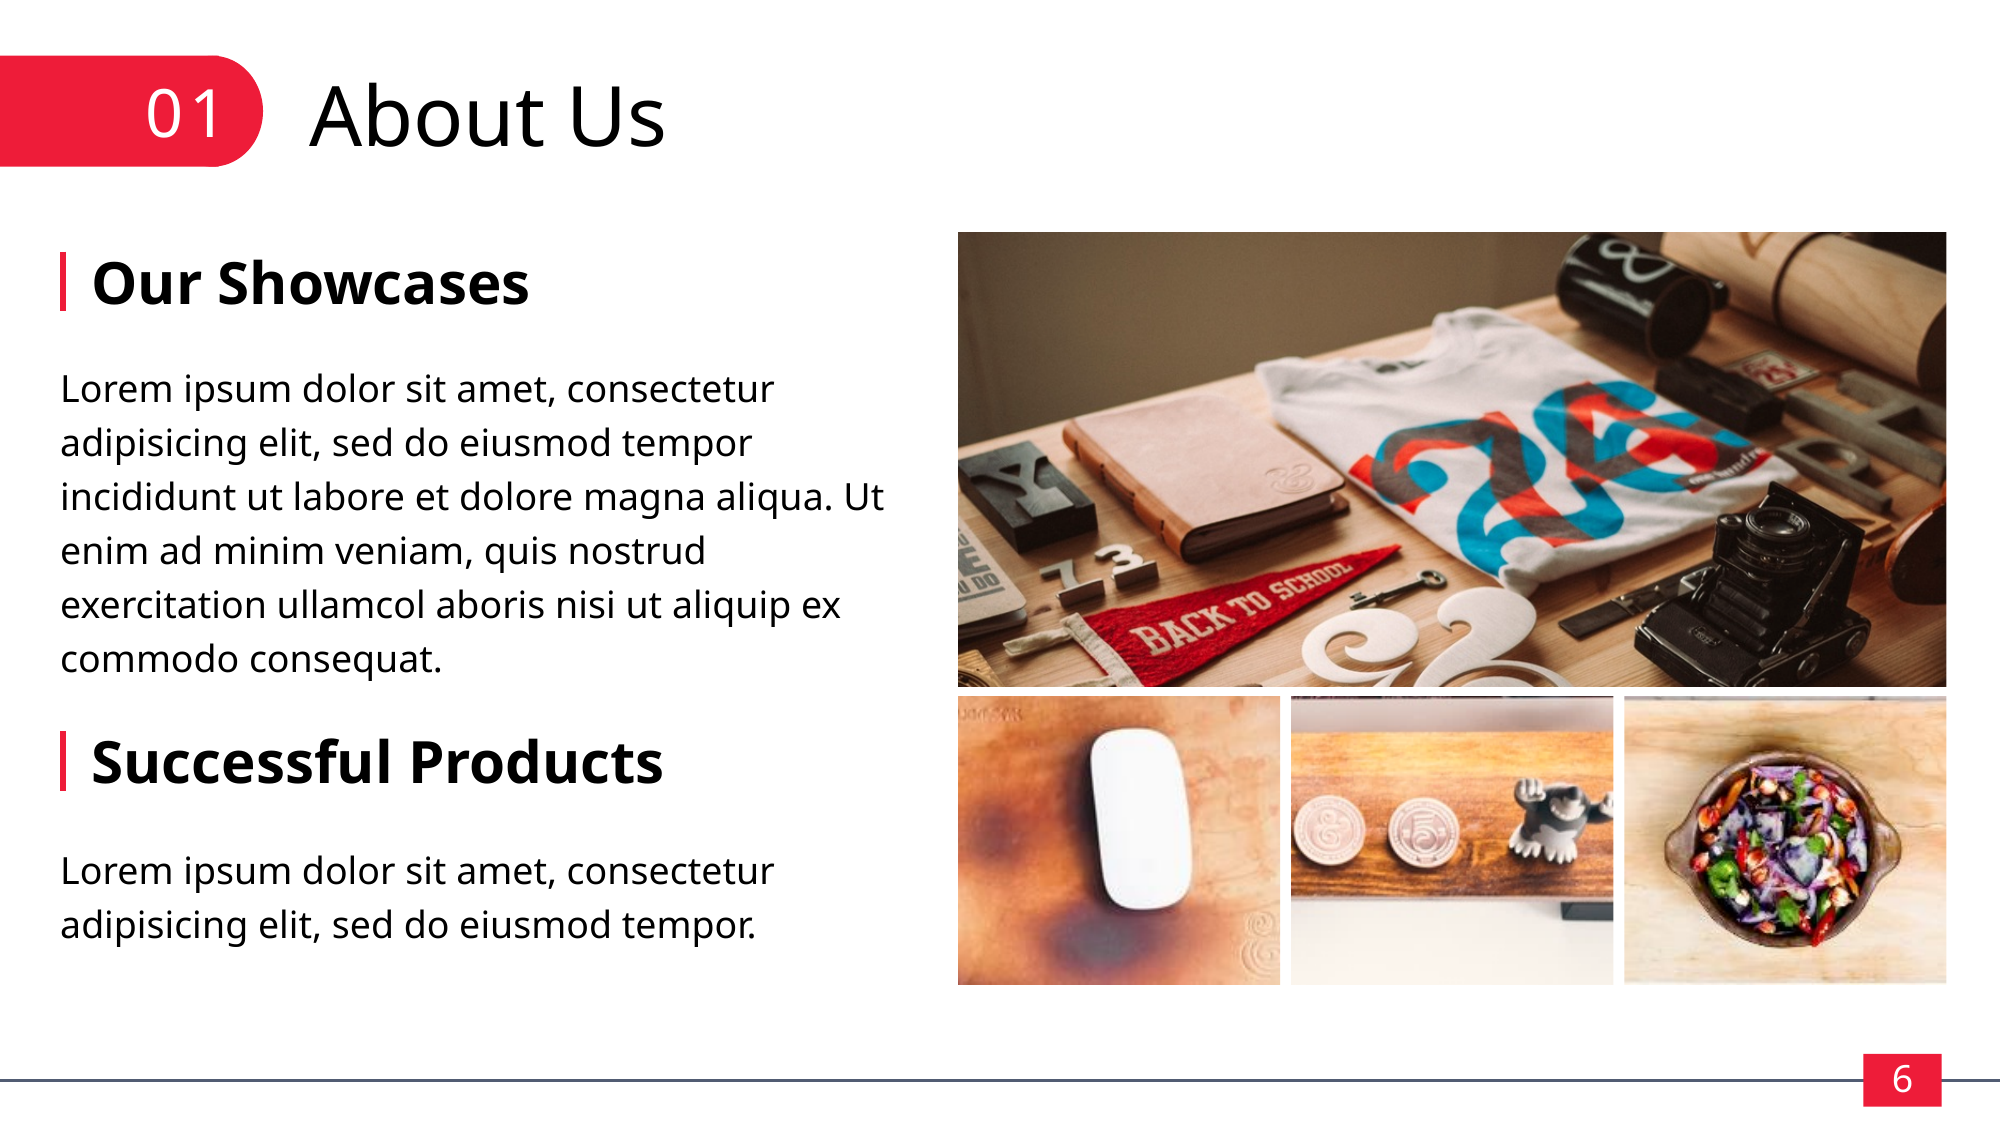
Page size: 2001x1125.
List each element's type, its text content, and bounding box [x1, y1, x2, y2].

text_box Lorem ipsum dolor sit amet, consectetur adipisicing elit, sed do eiusmod tempor. [45, 830, 857, 954]
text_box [62, 238, 704, 325]
slide_number 6 [1863, 1053, 1942, 1080]
picture [1624, 696, 1947, 985]
slide_number 6 [1863, 1081, 1942, 1107]
picture [958, 696, 1281, 985]
picture [958, 232, 1947, 688]
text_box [0, 55, 318, 167]
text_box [62, 718, 704, 805]
text_box About Us [294, 55, 1657, 171]
text_box Lorem ipsum dolor sit amet, consectetur adipisicing elit, sed do eiusmod tempor incididunt ut labore et dolore magna aliqua. Ut enim ad minim veniam, quis nostrud exercitation ullamcol aboris nisi ut aliquip ex commodo consequat. [45, 348, 924, 688]
picture [1291, 696, 1614, 985]
